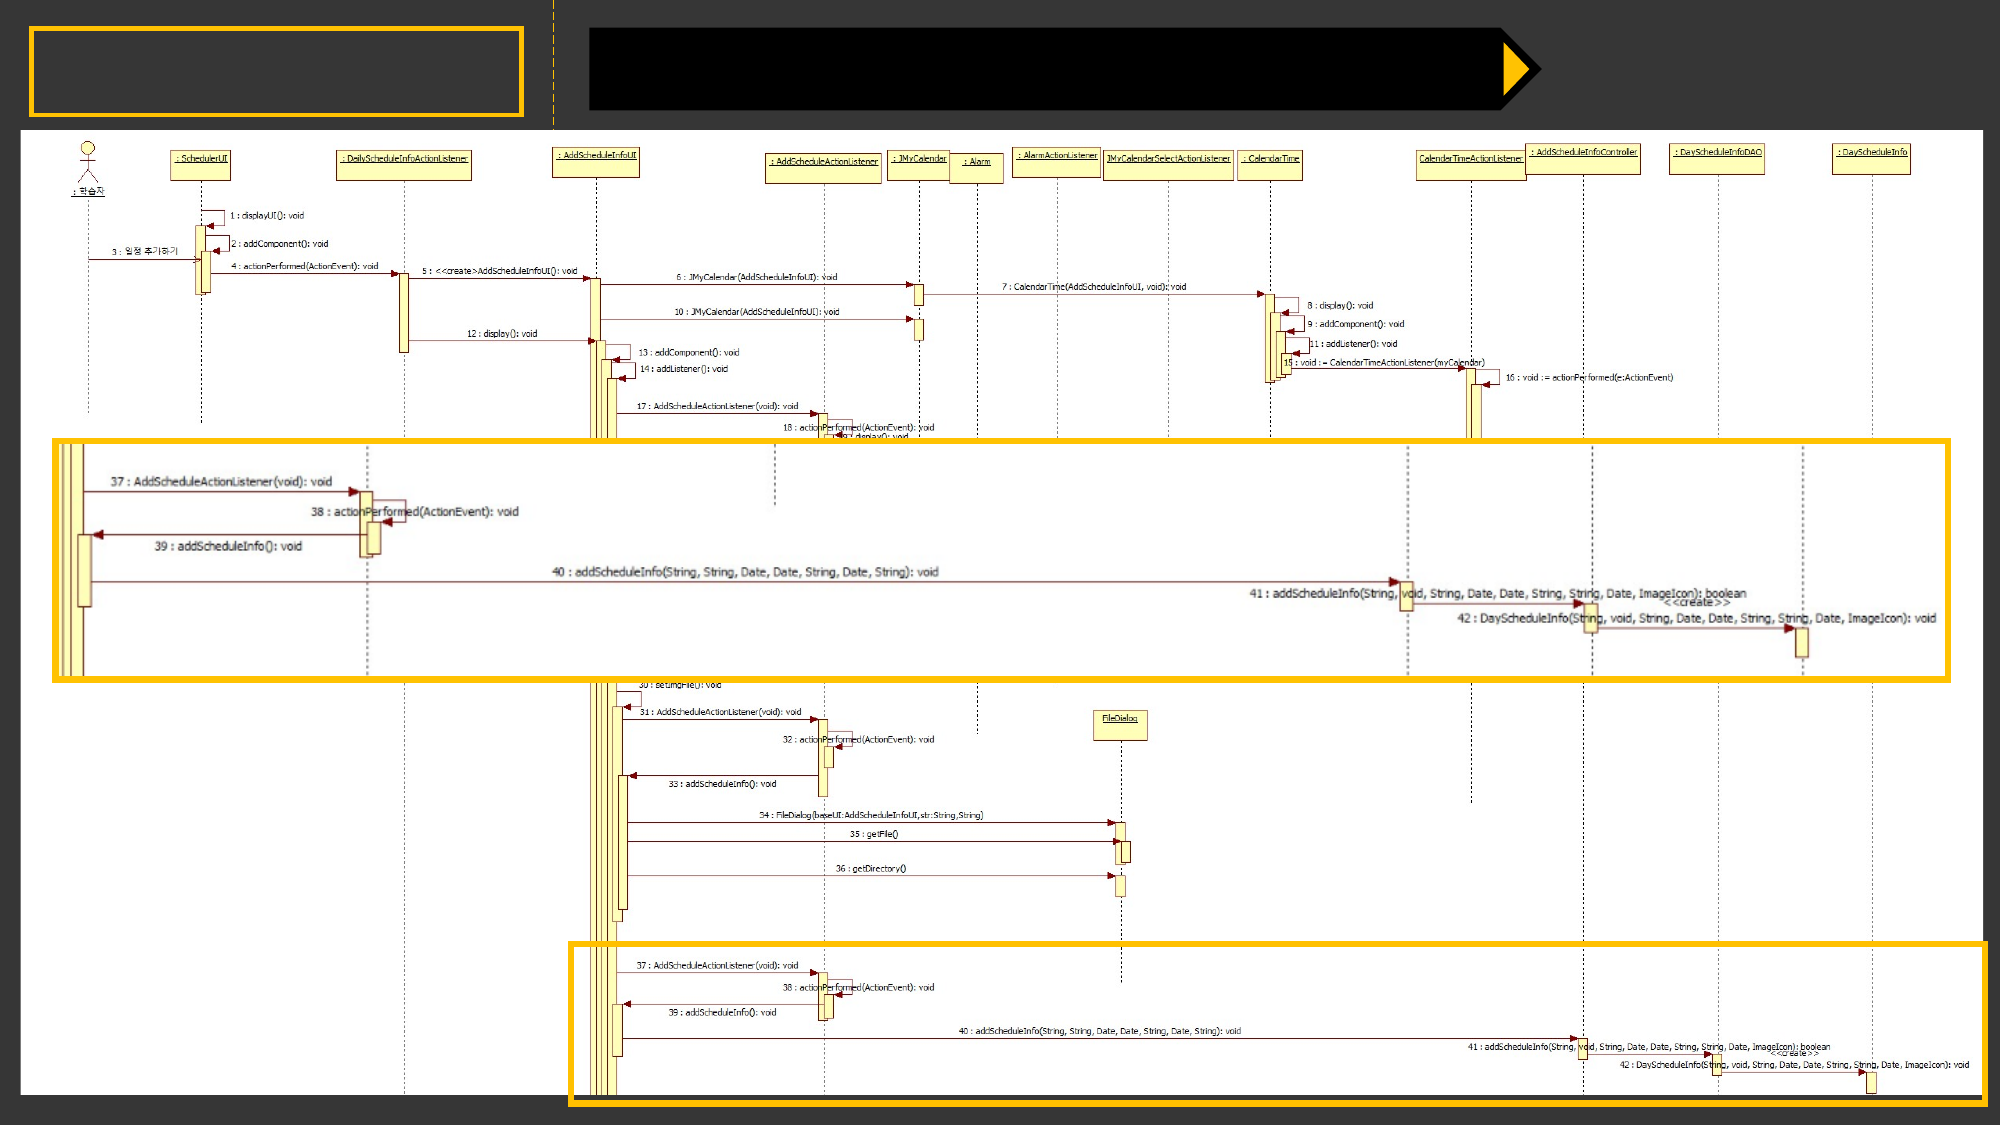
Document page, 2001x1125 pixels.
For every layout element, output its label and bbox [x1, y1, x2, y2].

text_box [570, 943, 1986, 1105]
text_box [0, 28, 553, 115]
text_box [590, 28, 1541, 110]
picture [20, 130, 1984, 1095]
